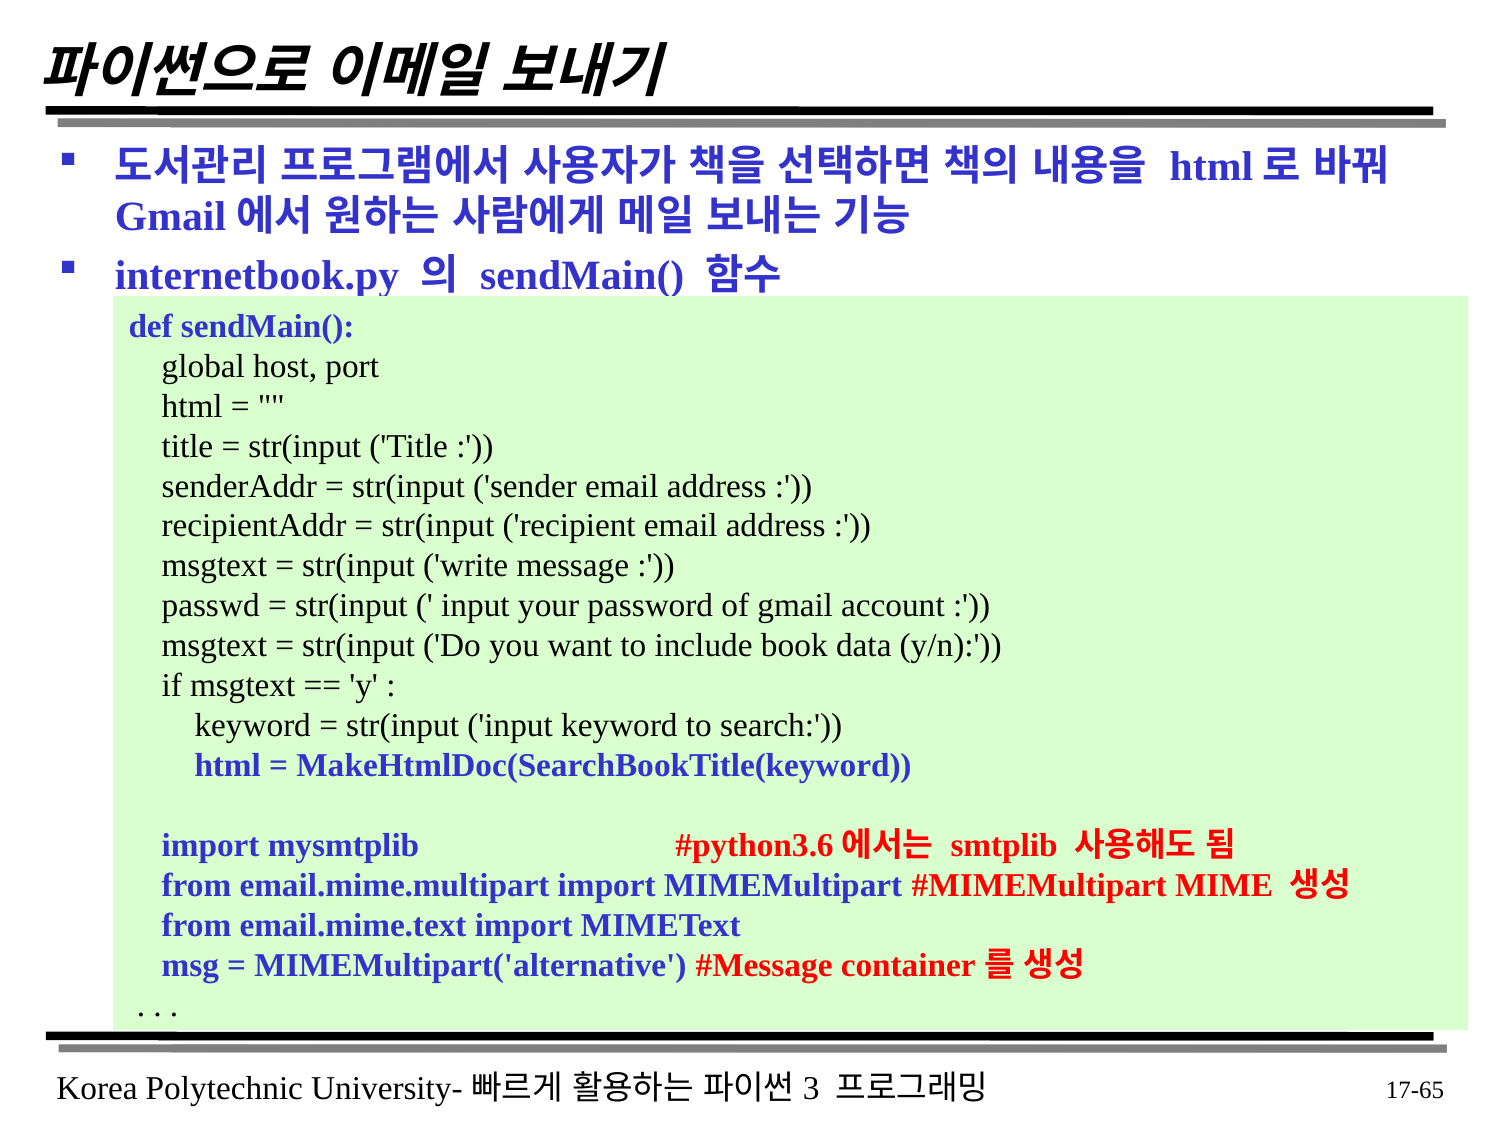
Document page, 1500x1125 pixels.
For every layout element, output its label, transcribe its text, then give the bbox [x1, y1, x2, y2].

title 파이썬으로 이메일 보내기 [25, 25, 1301, 101]
text_box 도서관리 프로그램에서 사용자가 책을 선택하면 책의 내용을 html로 바꿔 Gmail에서 원하는 사람에게 메일 보내는 기능 internetbook.py 의 sendMain() 함수 [43, 131, 1450, 977]
slide_number 17-65 [1333, 1066, 1460, 1115]
text_box [704, 189, 736, 266]
text_box def sendMain(): global host, port html = "" title = str(input ('Title :')) senderAddr = str(input ('sender email address :')) recipientAddr = str(input ('recipient email address :')) msgtext = str(input ('write message :')) passwd = str(input (' input your password of gmail account :')) msgtext = str(input ('Do you want to include book data (y/n):')) if msgtext == 'y' : keyword = str(input ('input keyword to search:')) html = MakeHtmlDoc(SearchBookTitle(keyword)) import mysmtplib #python3.6에서는 smtplib 사용해도 됨 from email.mime.multipart import MIMEMultipart #MIMEMultipart MIME 생성 from email.mime.text import MIMEText msg = MIMEMultipart('alternative') #Message container를 생성 . . . [113, 296, 1468, 1030]
